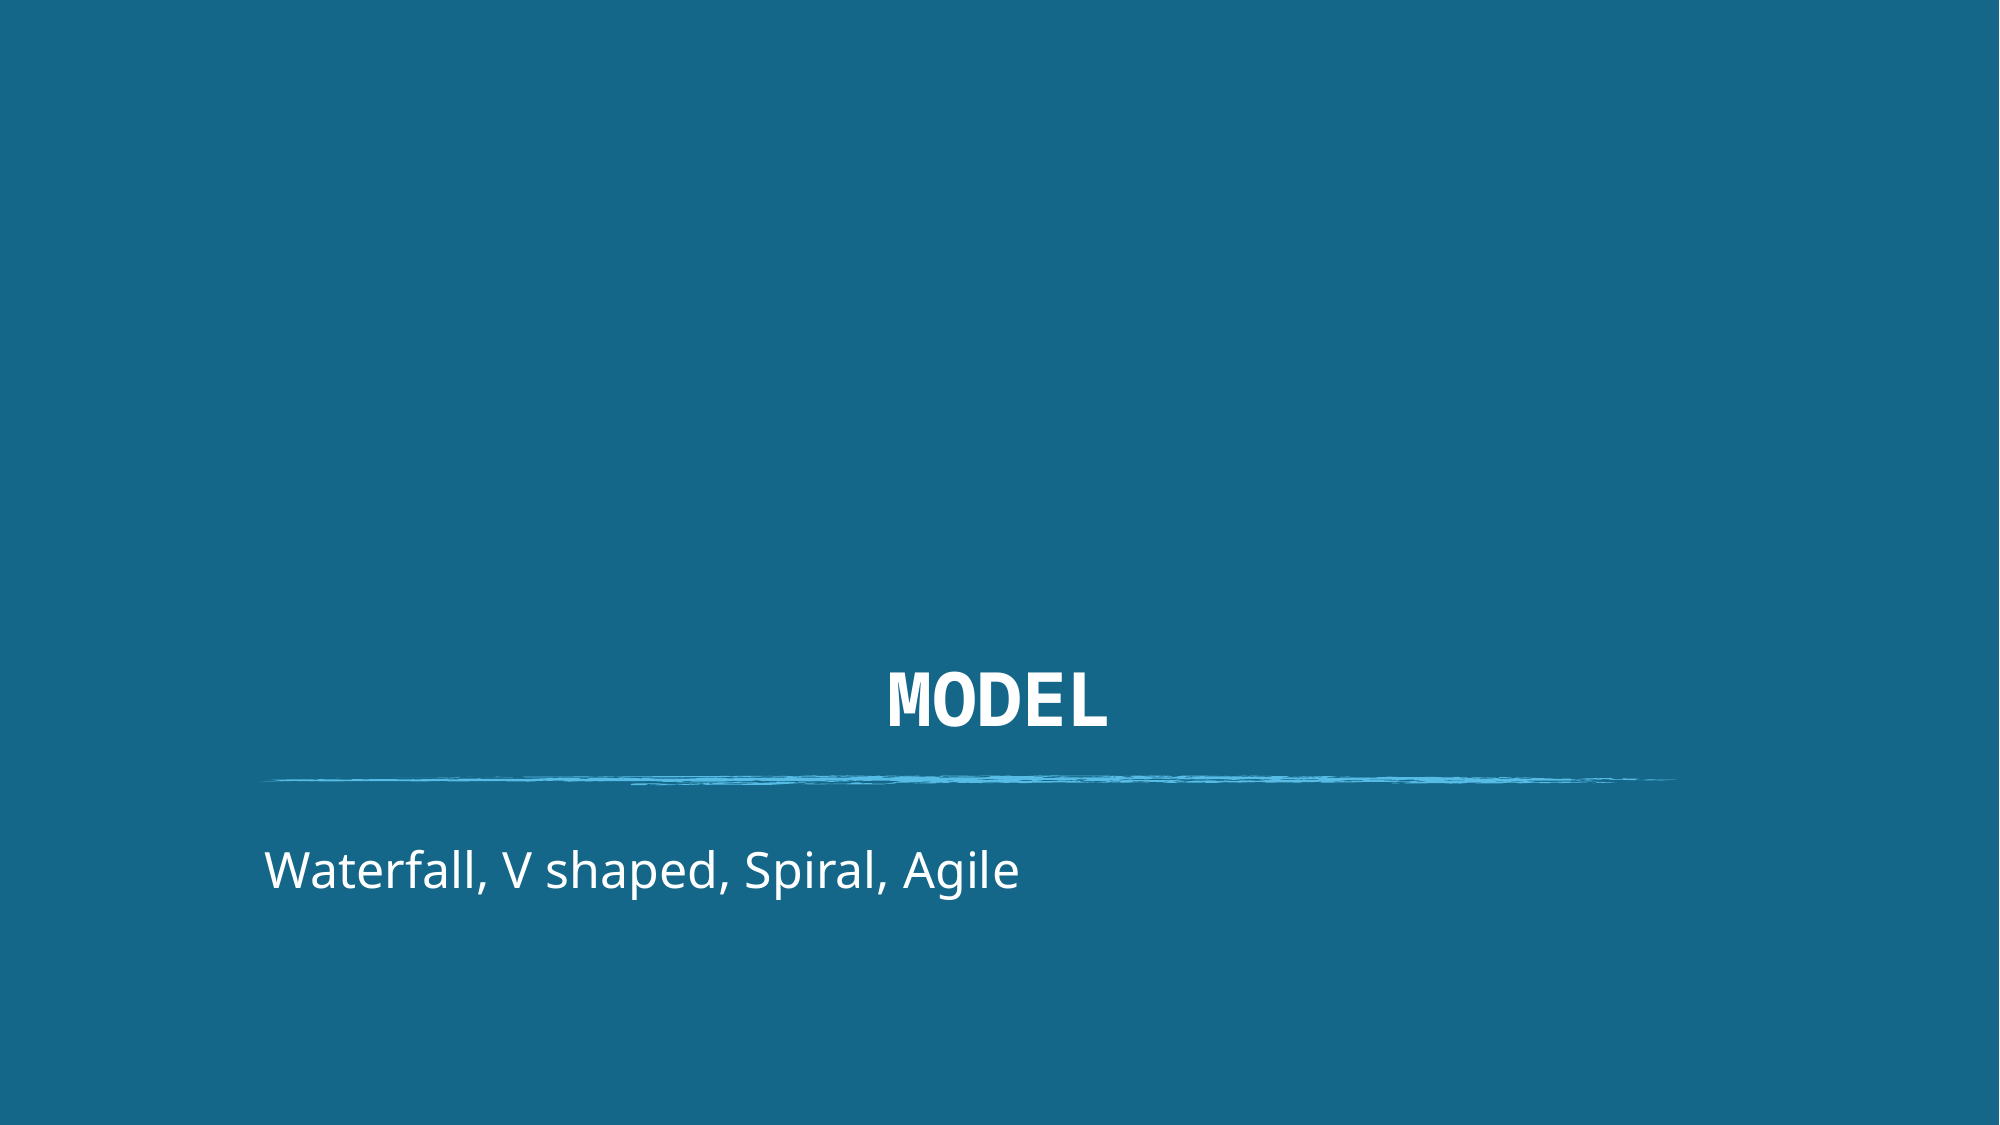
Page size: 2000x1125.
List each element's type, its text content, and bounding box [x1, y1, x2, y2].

title MODEL [249, 312, 1750, 750]
subtitle Waterfall, V shaped, Spiral, Agile [249, 837, 1750, 1013]
